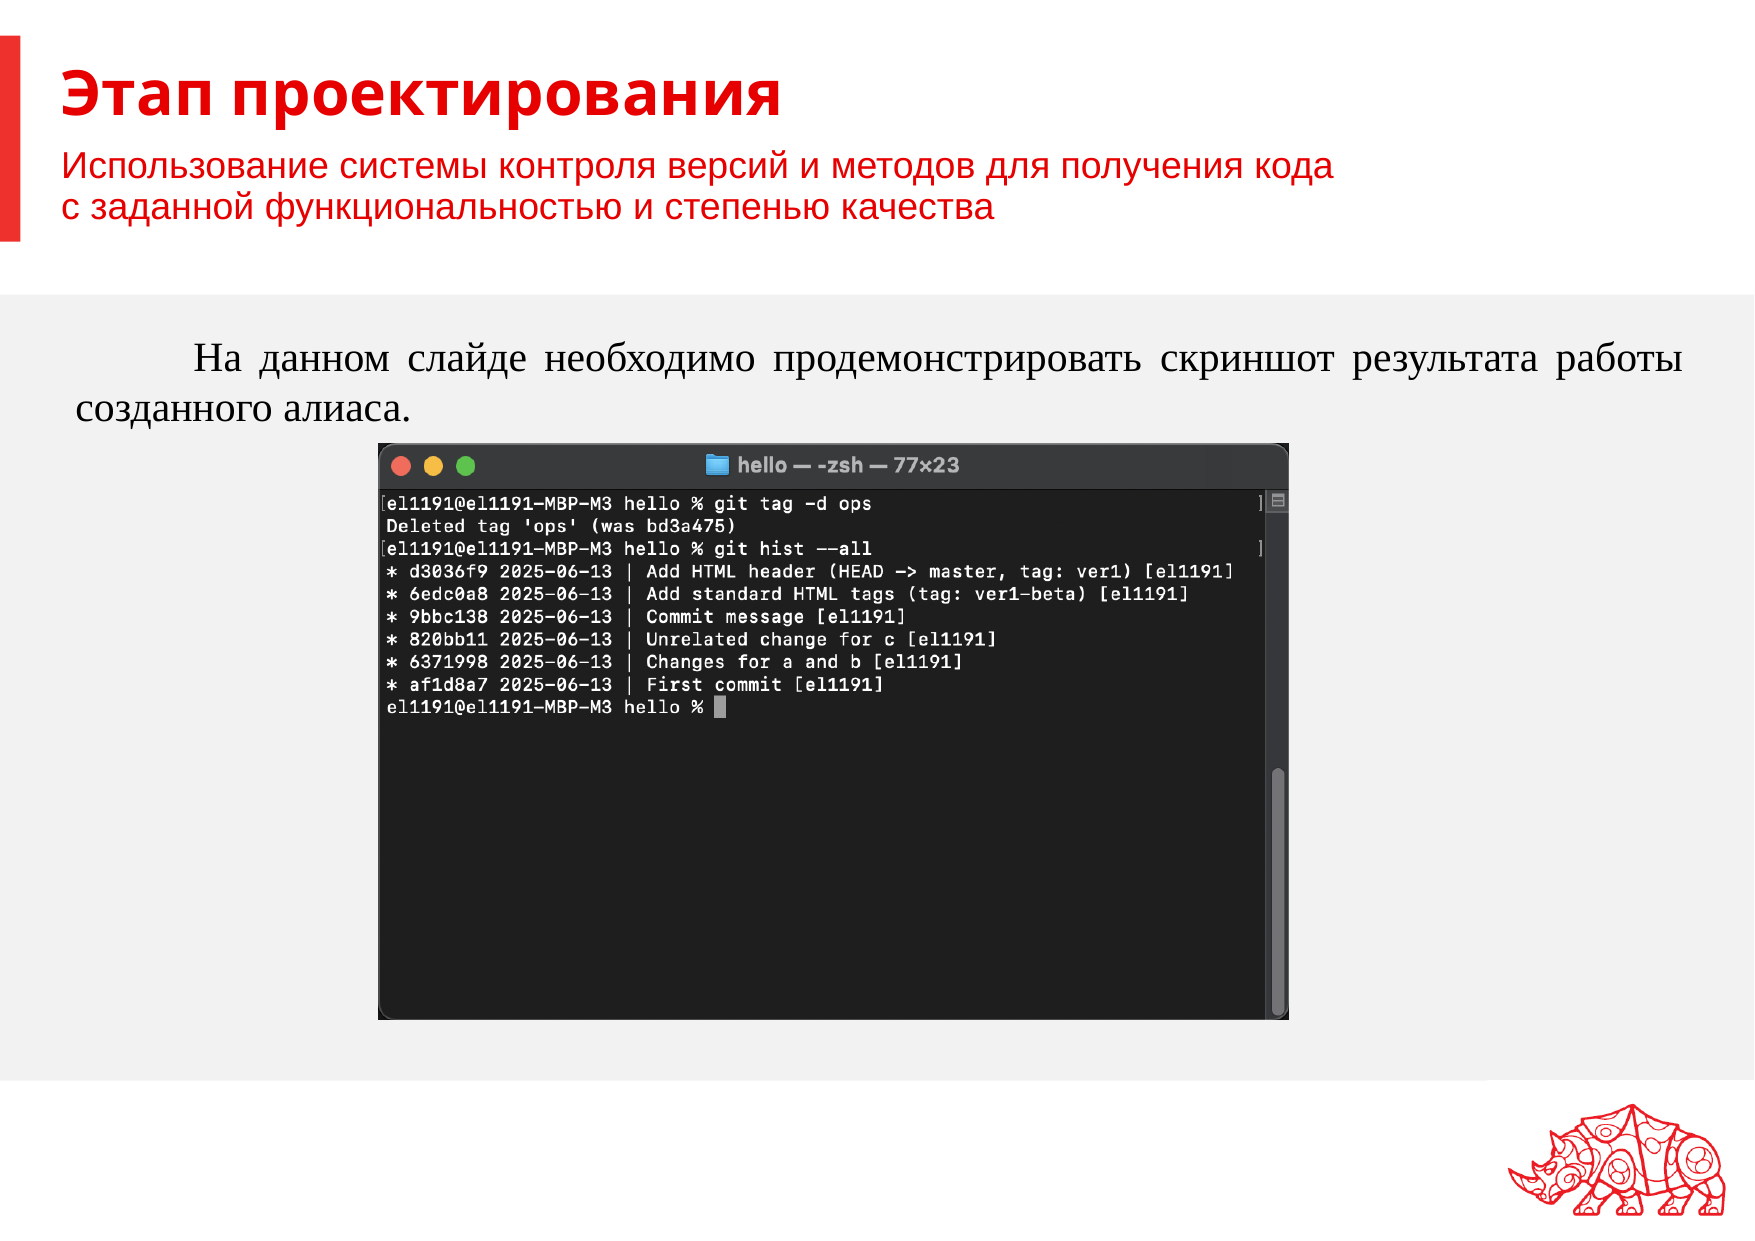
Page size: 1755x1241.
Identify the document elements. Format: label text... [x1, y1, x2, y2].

picture [377, 443, 1289, 1021]
list Использование системы контроля версий и методов для получения кода с заданной функциональностью и степенью качества [44, 72, 1370, 236]
title Этап проектирования [60, 0, 1650, 200]
picture [1487, 1080, 1755, 1229]
text_box На данном слайде необходимо продемонстрировать скриншот результата работы созданного алиаса. [60, 322, 1699, 438]
